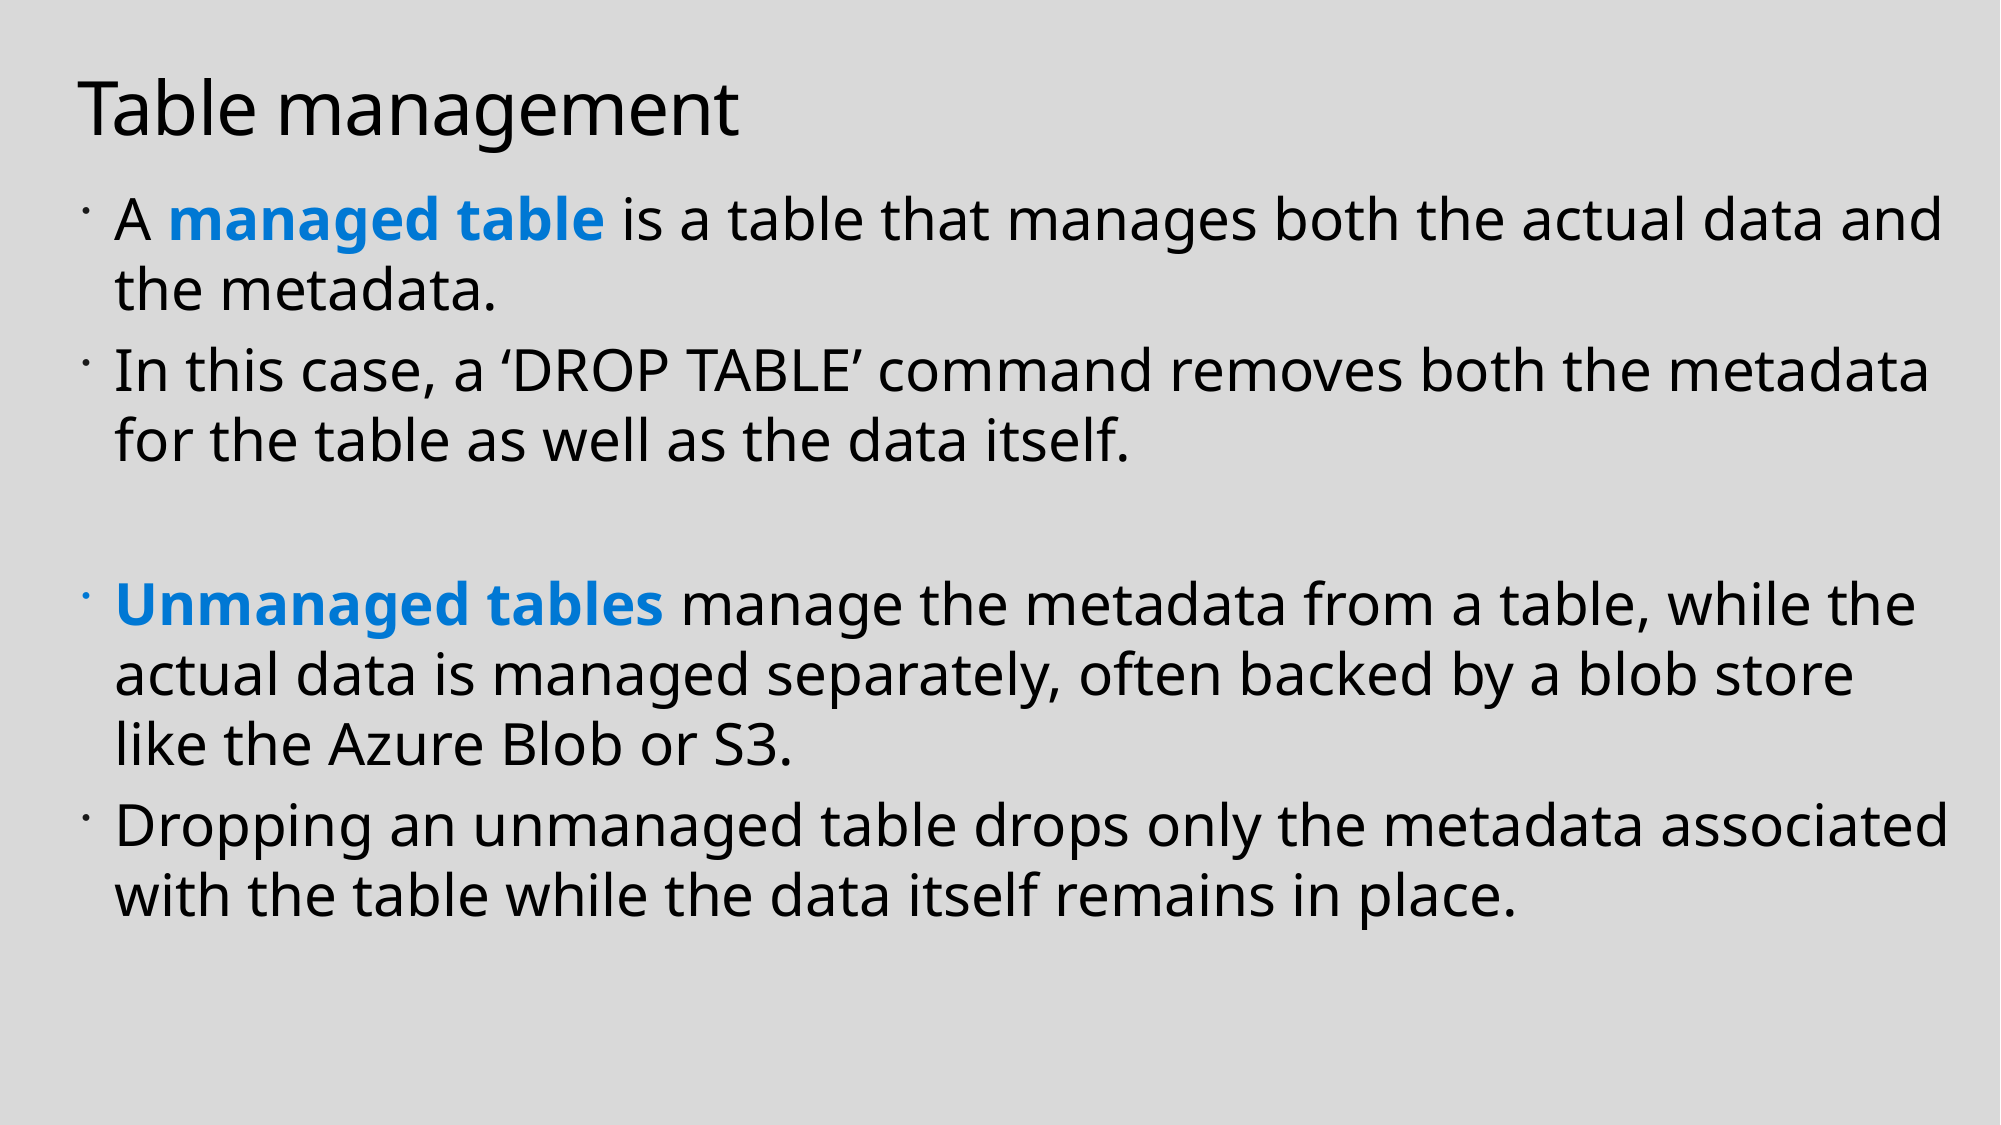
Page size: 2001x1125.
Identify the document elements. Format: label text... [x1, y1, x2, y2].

title Table management [77, 60, 1885, 152]
list A managed table is a table that manages both the actual data and the metadata. In this case, a ‘DROP TABLE’ command removes both the metadata for the table as well as the data itself. Unmanaged tables manage the metadata from a table, while the actual data is managed separately, often backed by a blob store like the Azure Blob or S3. Dropping an unmanaged table drops only the metadata associated with the table while the data itself remains in place. [77, 181, 1952, 946]
